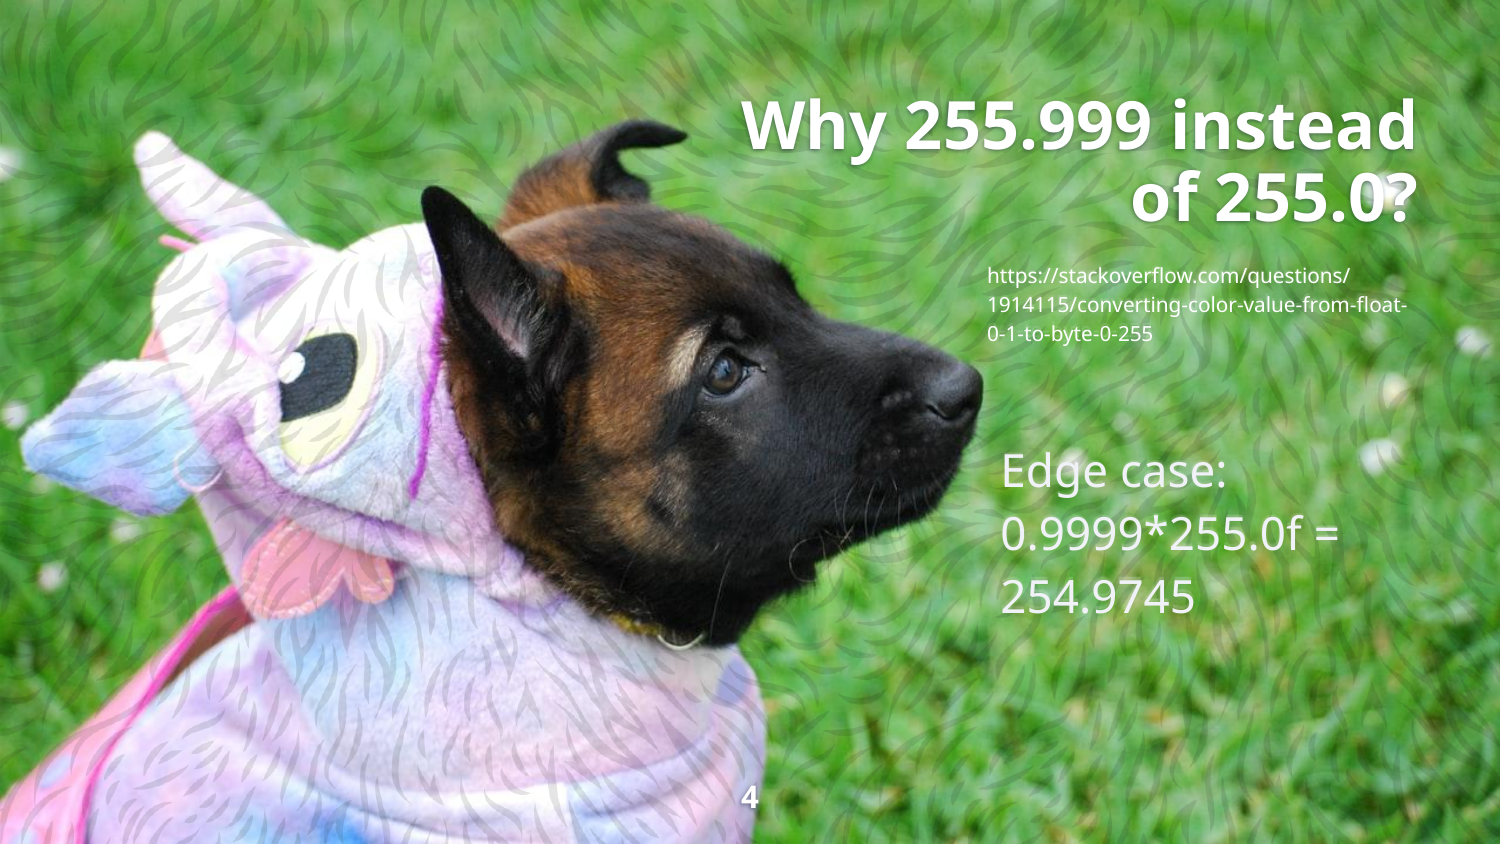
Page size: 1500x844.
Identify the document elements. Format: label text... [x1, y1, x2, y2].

title Why 255.999 instead of 255.0? [680, 92, 1419, 187]
text_box Edge case: 0.9999*255.0f = 254.9745 [1000, 433, 1475, 660]
text_box https://stackoverflow.com/questions/1914115/converting-color-value-from-float-0-1-to-byte-0-255 [987, 259, 1419, 298]
picture [0, 0, 1500, 844]
slide_number 4 [705, 766, 795, 832]
